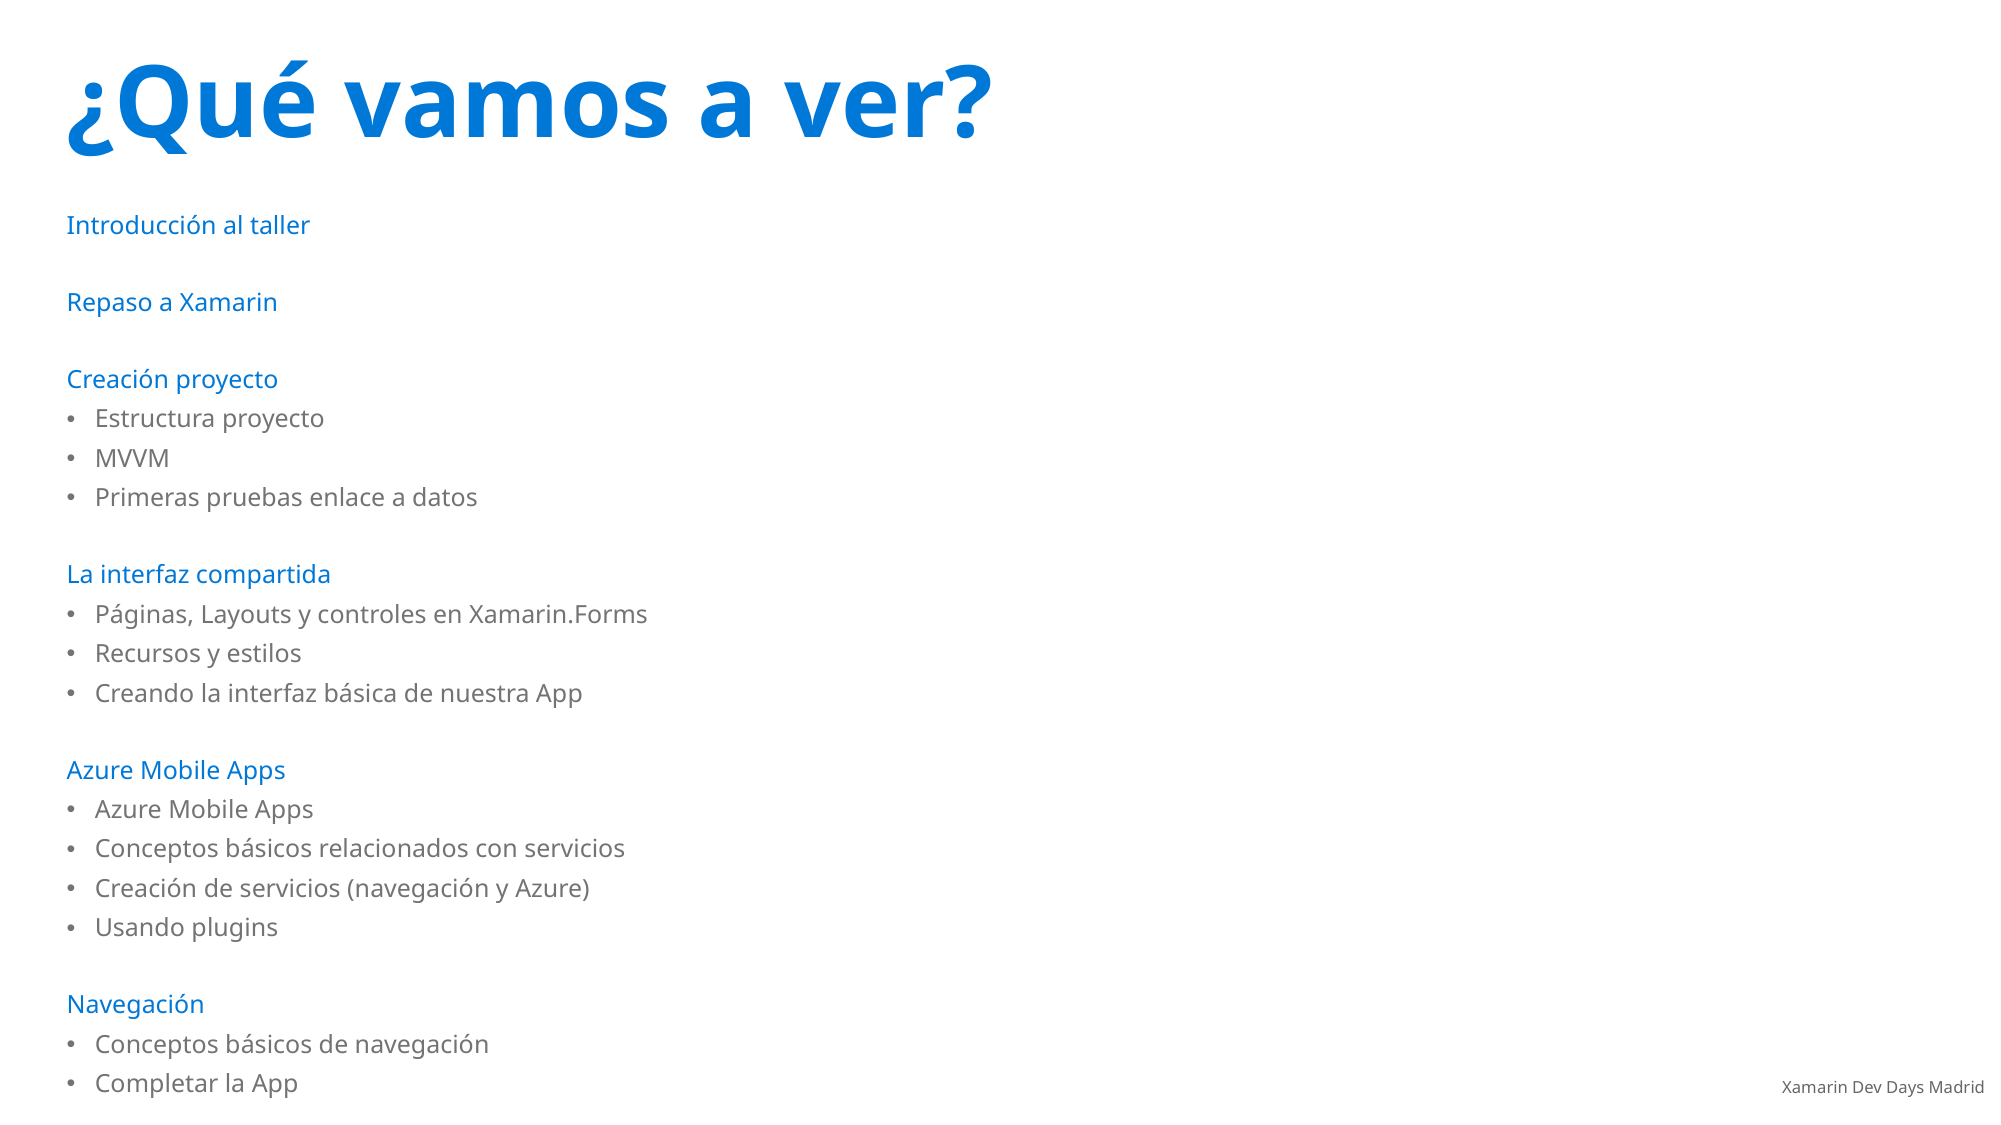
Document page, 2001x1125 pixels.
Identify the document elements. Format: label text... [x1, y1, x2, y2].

title ¿Qué vamos a ver? [44, 33, 1956, 195]
list Introducción al taller Repaso a Xamarin Creación proyecto Estructura proyecto MVVM Primeras pruebas enlace a datos La interfaz compartida Páginas, Layouts y controles en Xamarin.Forms Recursos y estilos Creando la interfaz básica de nuestra App Azure Mobile Apps Azure Mobile Apps Conceptos básicos relacionados con servicios Creación de servicios (navegación y Azure) Usando plugins Navegación Conceptos básicos de navegación Completar la App [44, 195, 1956, 1095]
